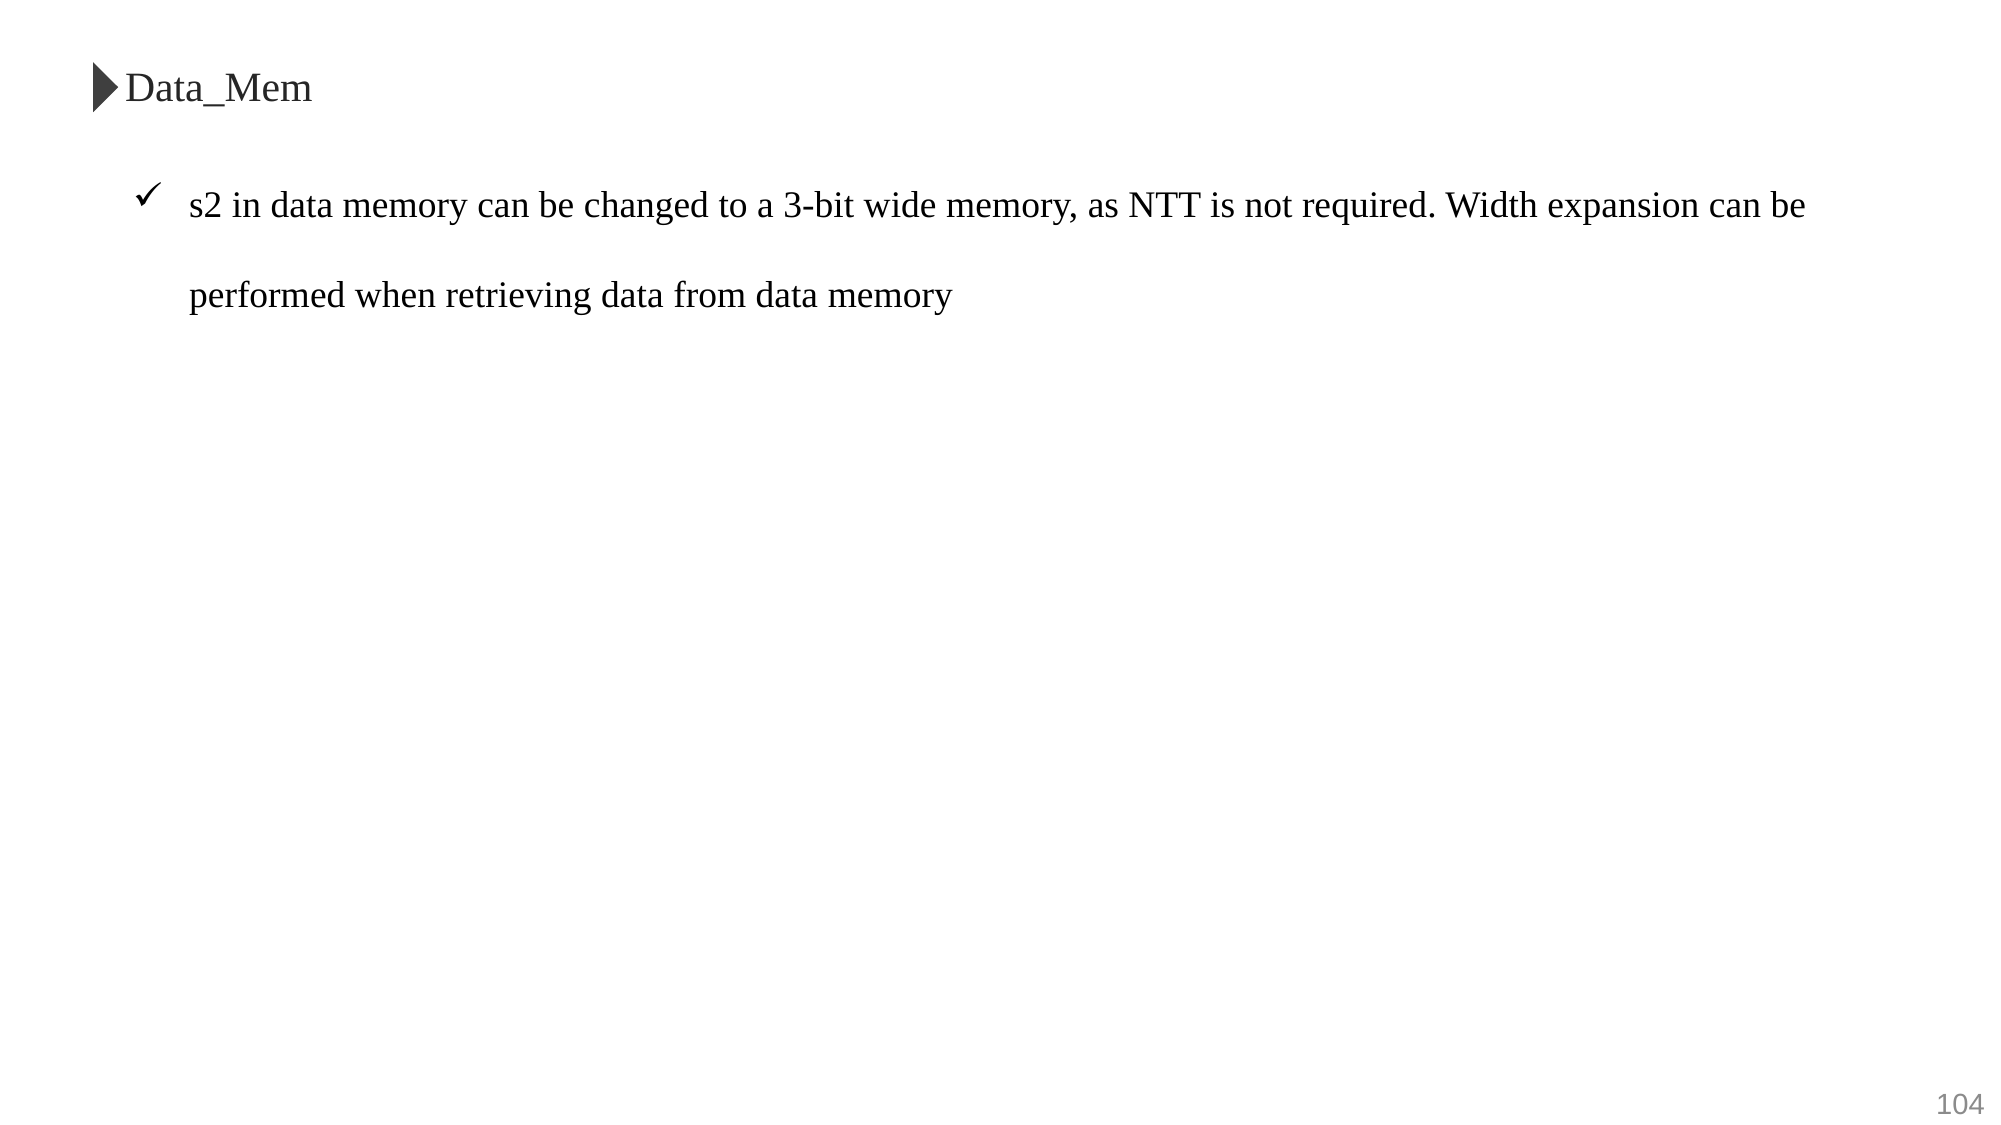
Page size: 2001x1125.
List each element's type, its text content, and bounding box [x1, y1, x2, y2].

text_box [93, 52, 329, 118]
slide_number 104 [1550, 1072, 2000, 1125]
text_box s2 in data memory can be changed to a 3-bit wide memory, as NTT is not required. Width expansion can be performed when retrieving data from data memory [118, 127, 1936, 638]
